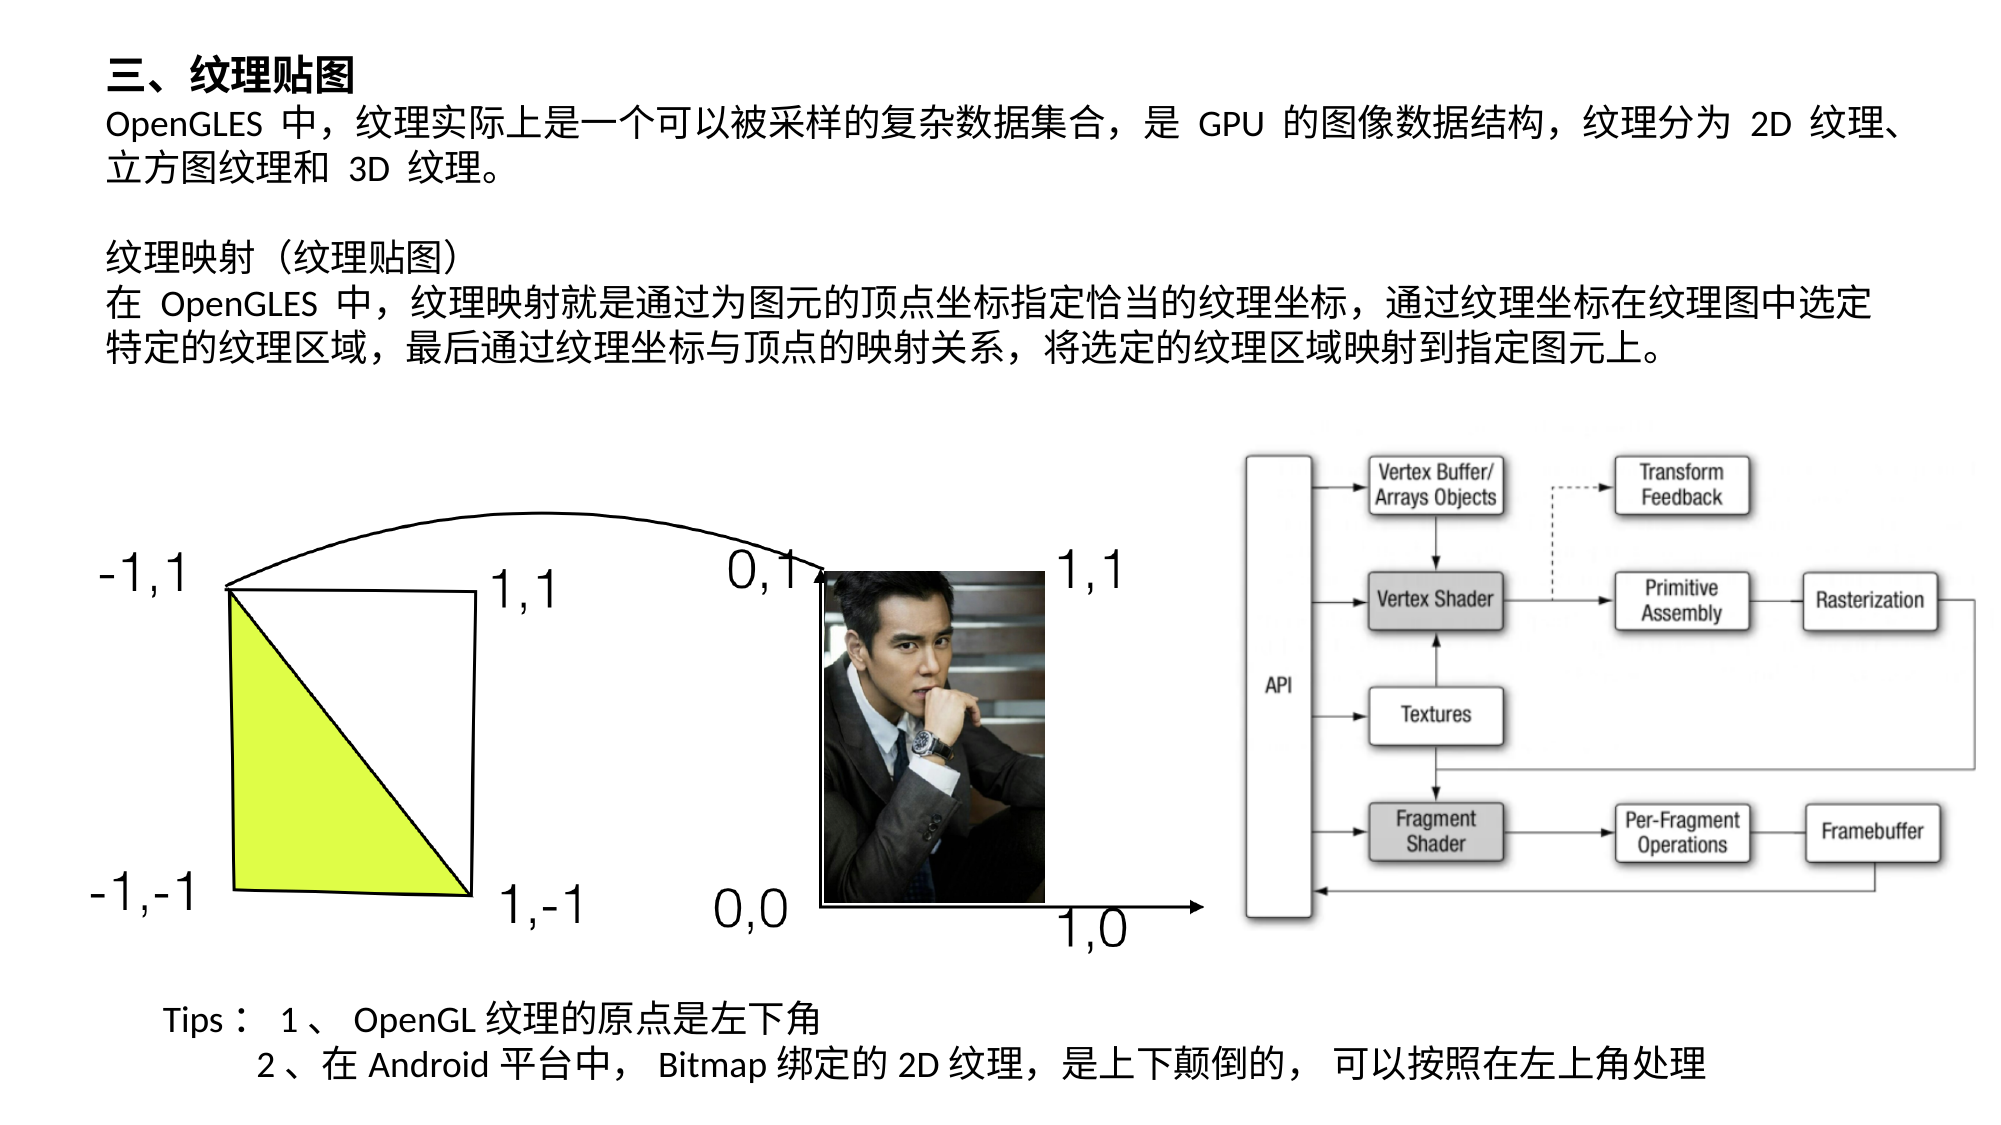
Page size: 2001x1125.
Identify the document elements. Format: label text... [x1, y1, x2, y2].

text_box 三、纹理贴图 OpenGLES 中，纹理实际上是一个可以被采样的复杂数据集合，是 GPU 的图像数据结构，纹理分为 2D 纹理、立方图纹理和 3D 纹理。 纹理映射（纹理贴图） 在 OpenGLES 中，纹理映射就是通过为图元的顶点坐标指定恰当的纹理坐标，通过纹理坐标在纹理图中选定特定的纹理区域，最后通过纹理坐标与顶点的映射关系，将选定的纹理区域映射到指定图元上。 [90, 41, 1910, 417]
text_box Tips：1、OpenGL纹理的原点是左下角 2、在Android平台中，Bitmap绑定的2D纹理，是上下颠倒的， 可以按照在左上角处理 [148, 987, 1722, 1093]
picture [48, 398, 1997, 988]
